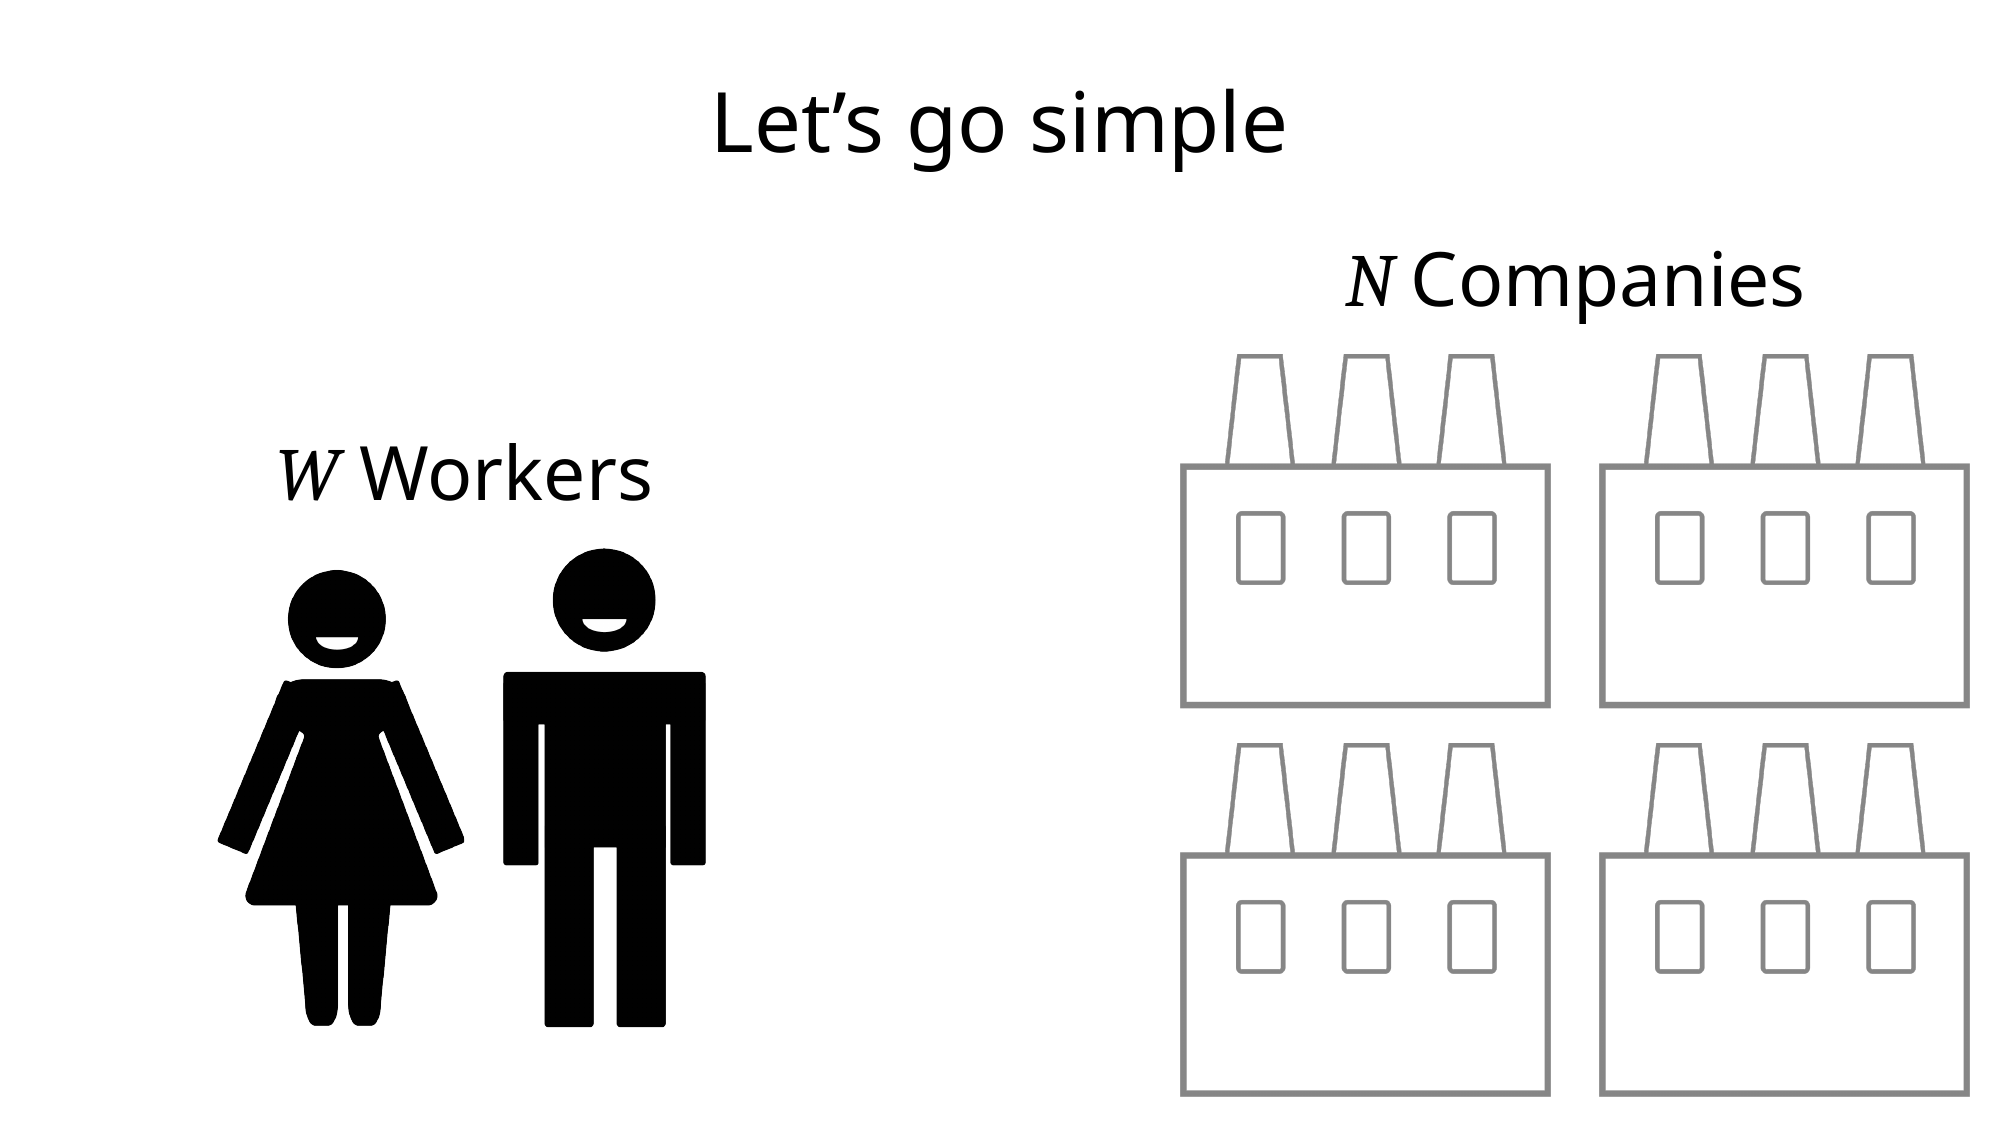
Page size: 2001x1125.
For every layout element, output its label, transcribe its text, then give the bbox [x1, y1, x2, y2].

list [204, 523, 465, 1026]
picture [1166, 354, 1563, 715]
text_box Let’s go simple [275, 62, 1725, 177]
picture [1585, 354, 1982, 715]
text_box W Workers [19, 418, 911, 524]
picture [1166, 742, 1563, 1103]
picture [493, 538, 753, 1041]
picture [1585, 742, 1982, 1103]
text_box N Companies [1129, 224, 2000, 330]
